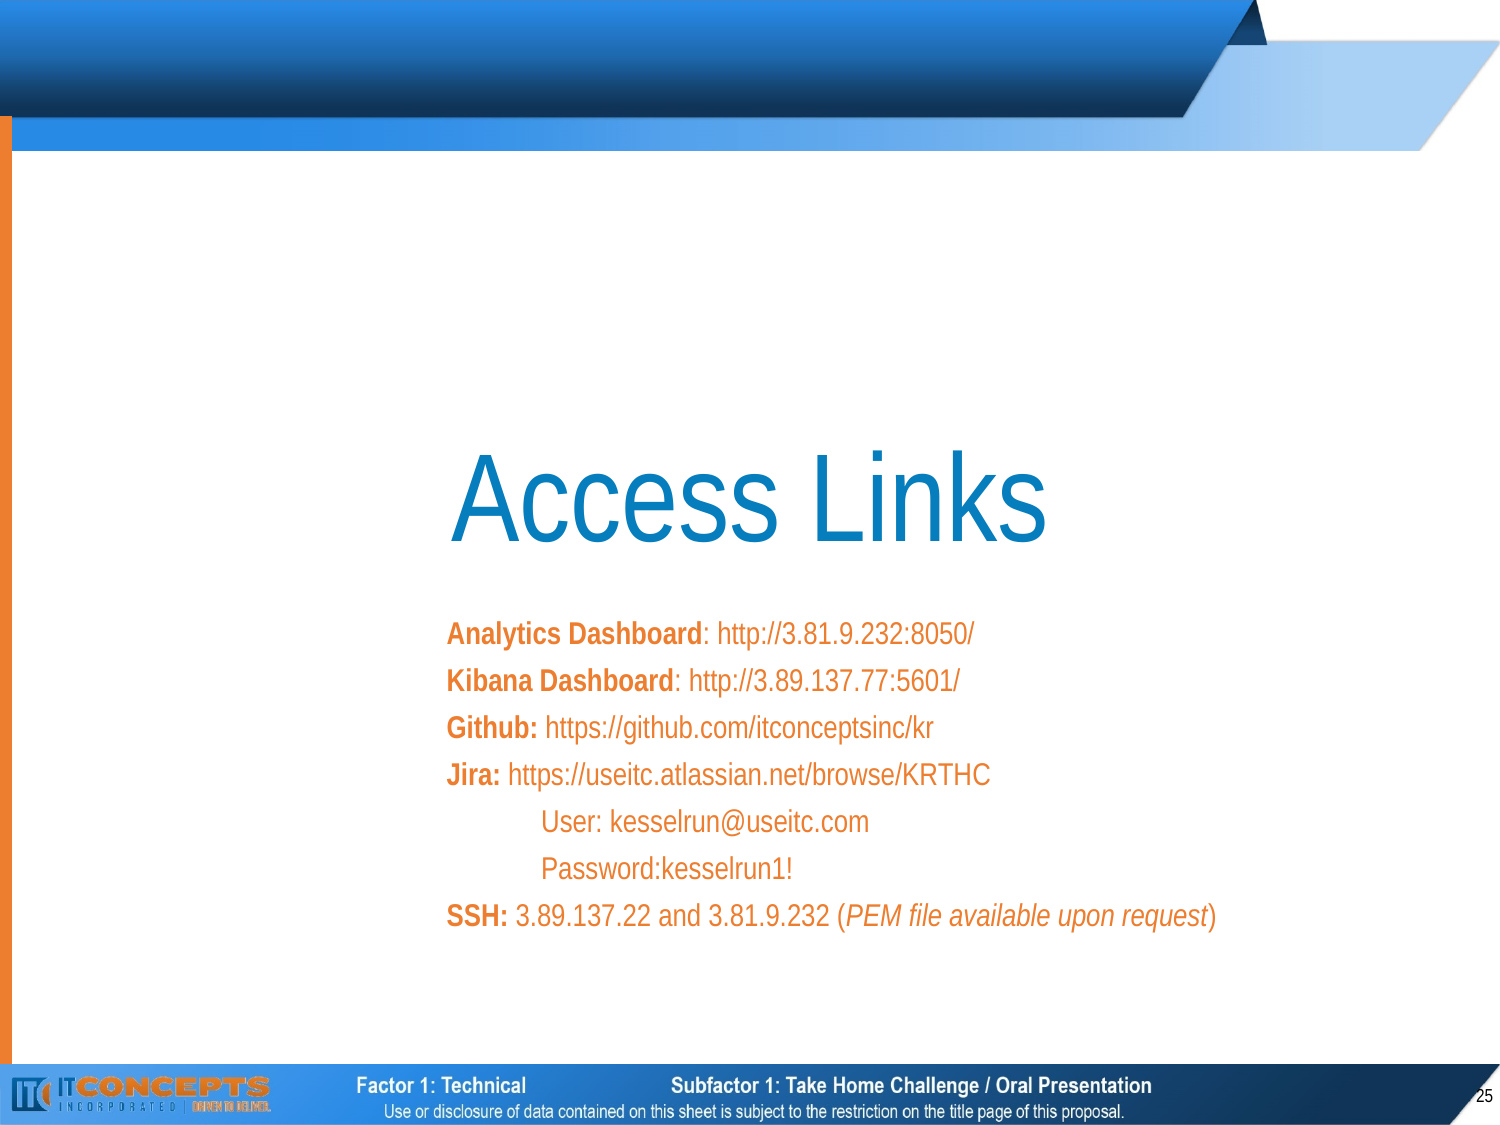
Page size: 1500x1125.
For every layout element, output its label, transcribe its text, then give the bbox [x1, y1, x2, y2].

subtitle Analytics Dashboard: http://3.81.9.232:8050/ Kibana Dashboard: http://3.89.137.77:5601/ Github: https://github.com/itconceptsinc/kr Jira: https://useitc.atlassian.net/browse/KRTHC User: kesselrun@useitc.com Password:kesselrun1! SSH: 3.89.137.22 and 3.81.9.232 (PEM file available upon request) [431, 609, 1329, 941]
slide_number 25 [1454, 1065, 1500, 1125]
picture [0, 1064, 1500, 1125]
title Access Links [112, 184, 1388, 576]
picture [0, 0, 1500, 151]
